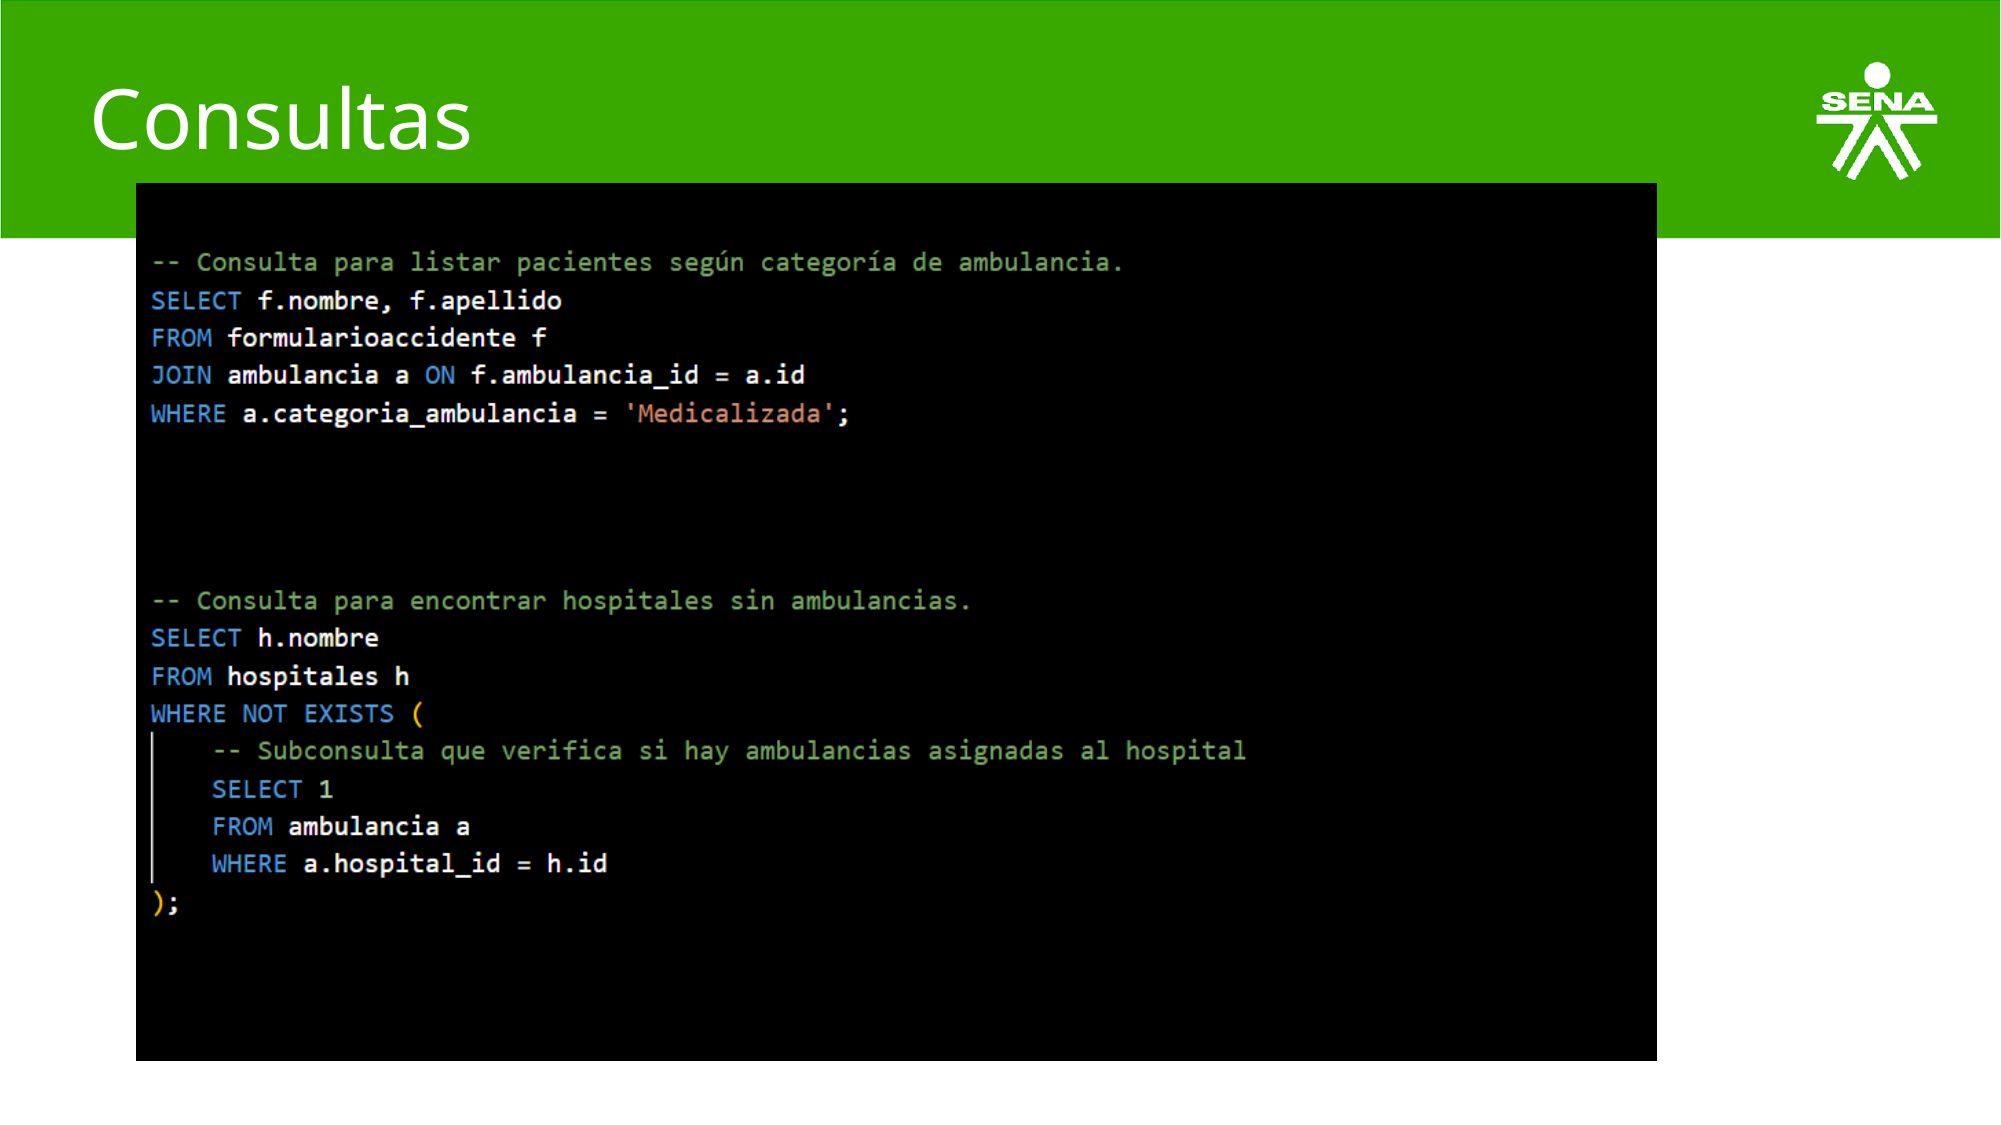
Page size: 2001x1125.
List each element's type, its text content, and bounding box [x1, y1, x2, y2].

picture [0, 0, 2001, 1125]
title Consultas [74, 54, 1758, 192]
